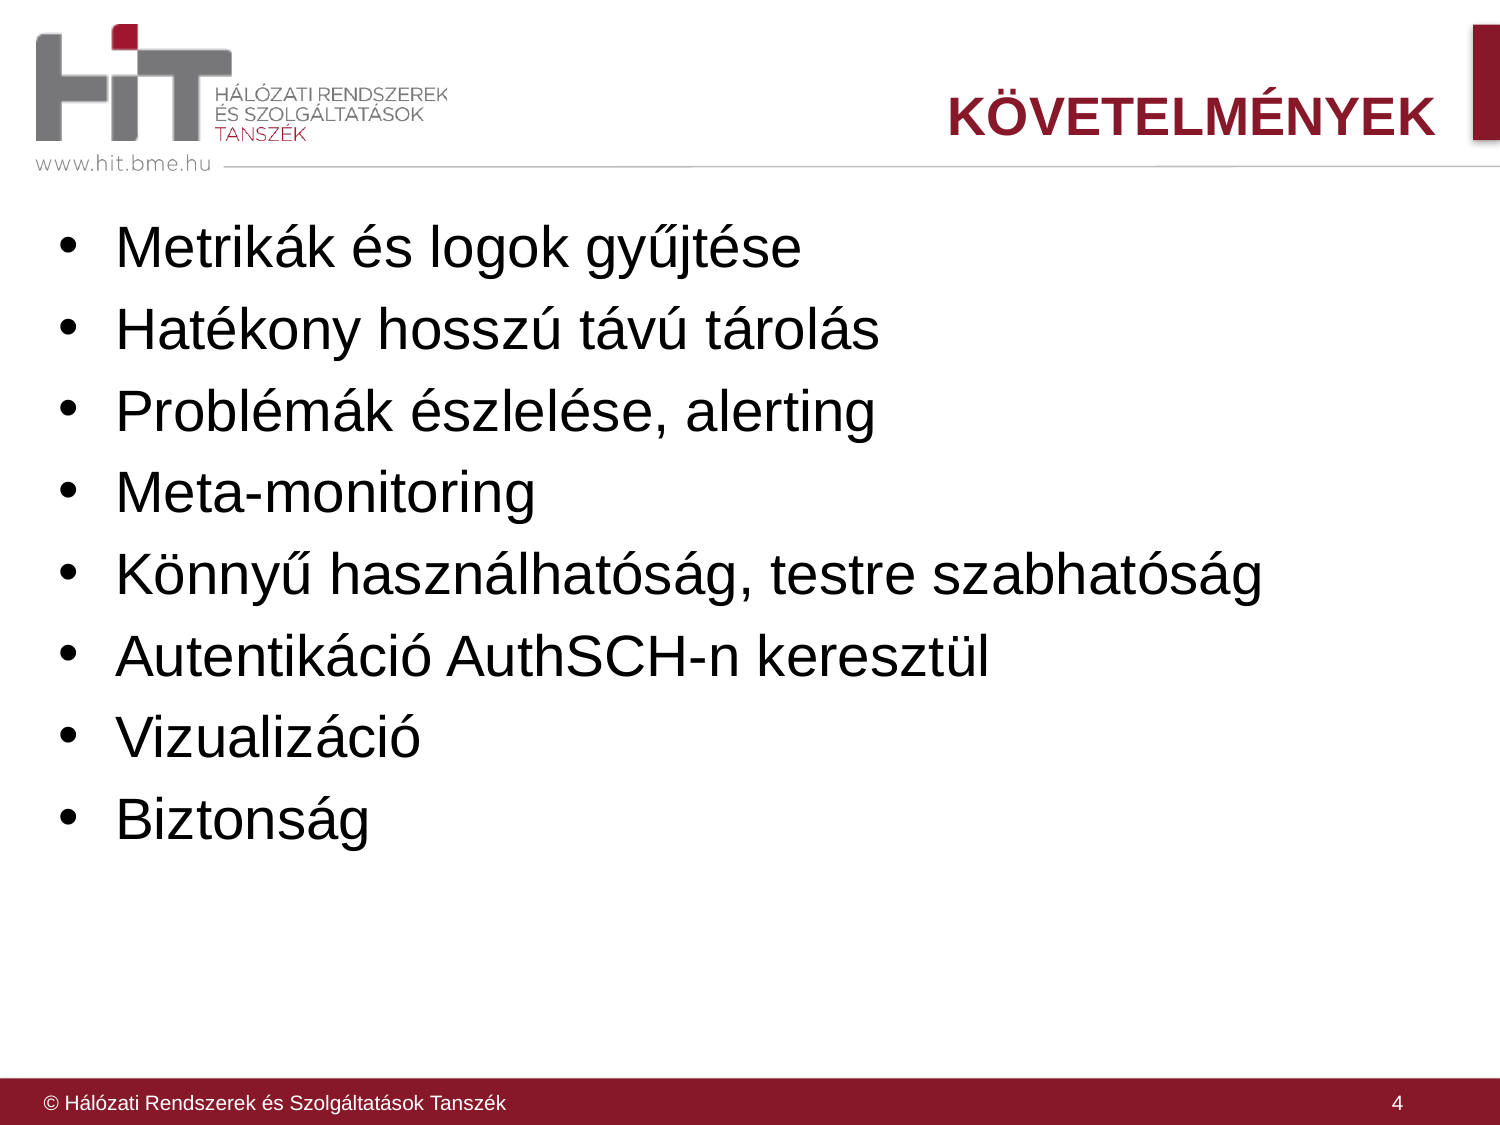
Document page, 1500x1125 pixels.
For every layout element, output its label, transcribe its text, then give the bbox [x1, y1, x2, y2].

list Metrikák és logok gyűjtése Hatékony hosszú távú tárolás Problémák észlelése, alerting Meta-monitoring Könnyű használhatóság, testre szabhatóság Autentikáció AuthSCH-n keresztül Vizualizáció Biztonság [44, 201, 1452, 1045]
title Követelmények [502, 15, 1452, 155]
